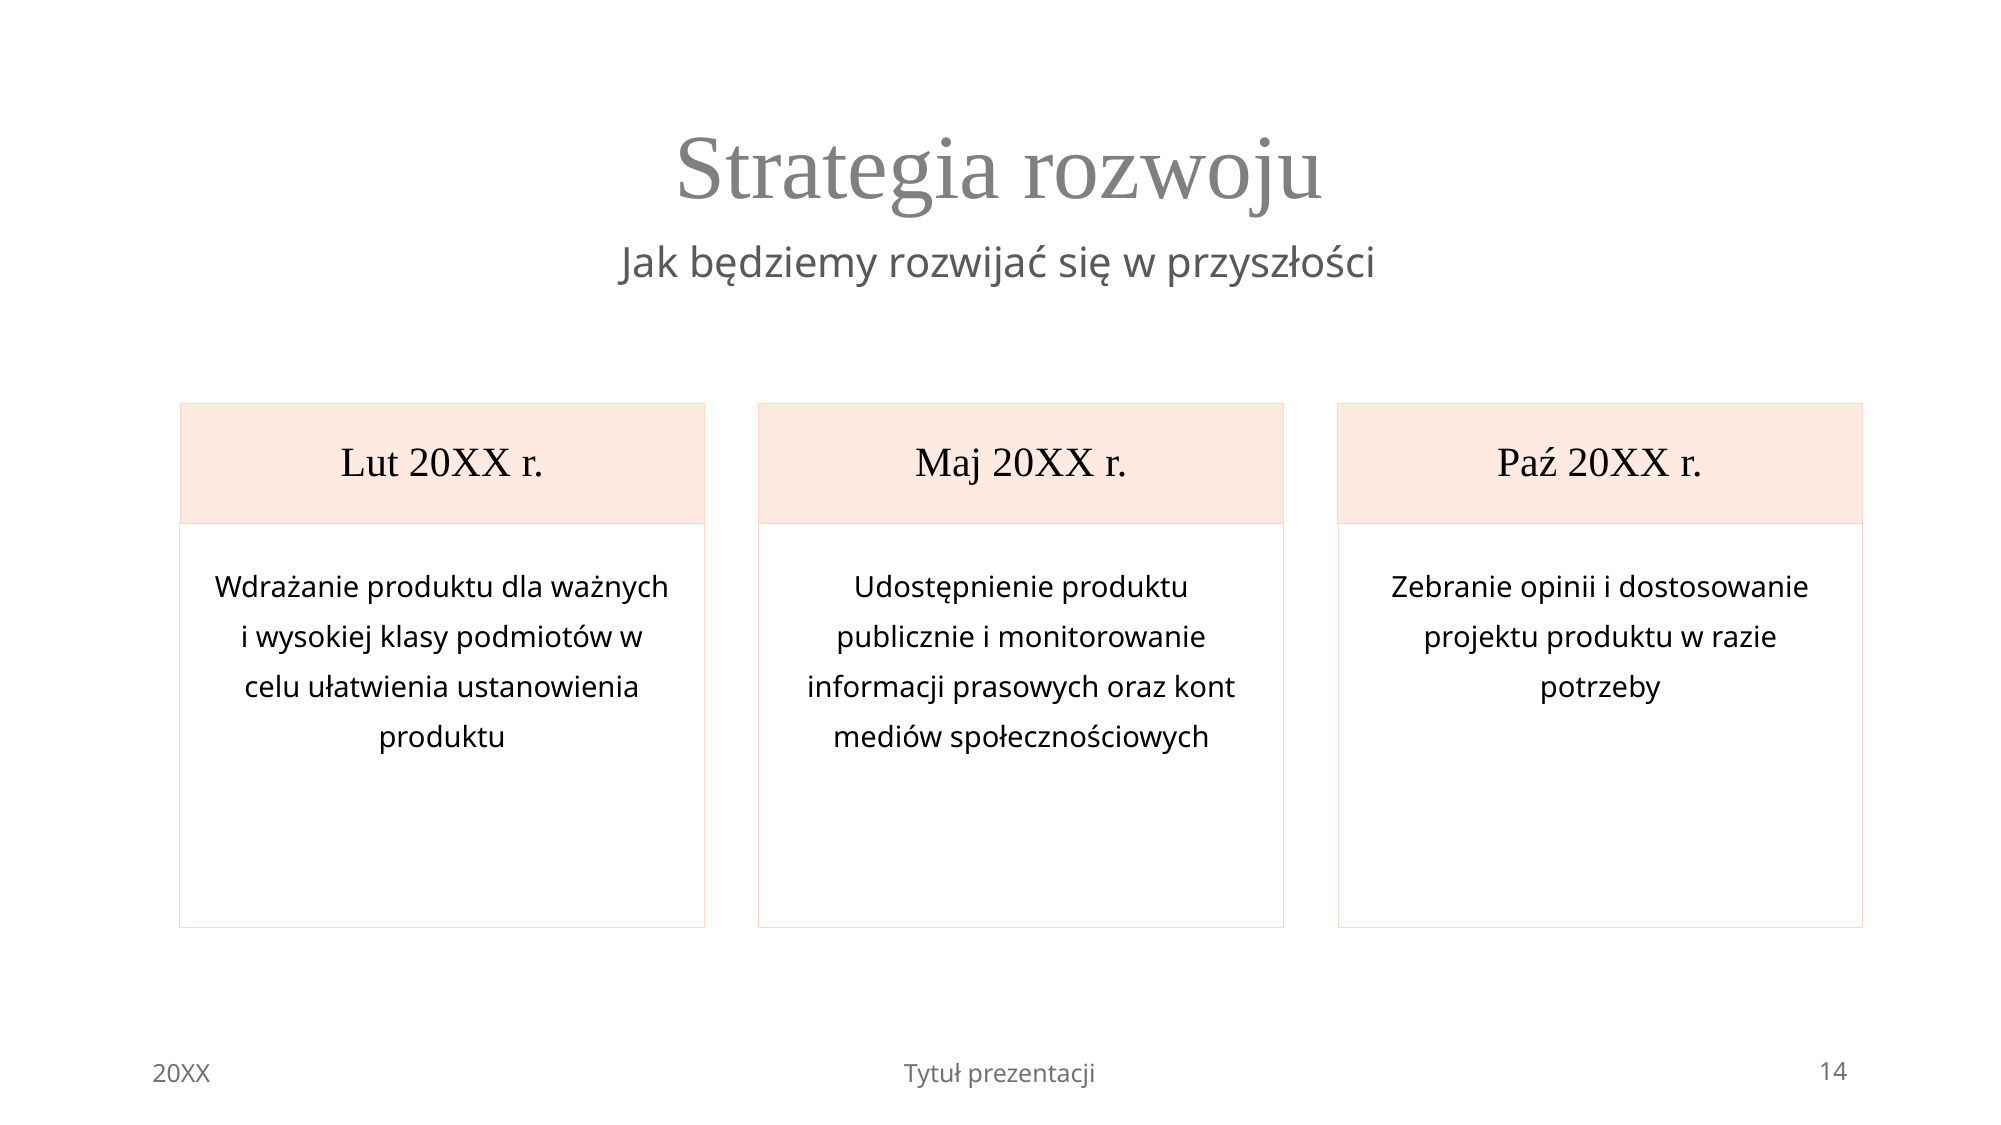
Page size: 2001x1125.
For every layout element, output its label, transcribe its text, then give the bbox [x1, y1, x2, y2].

list Maj 20XX r. [758, 403, 1284, 523]
list Zebranie opinii i dostosowanie projektu produktu w razie potrzeby [1338, 523, 1863, 928]
list Wdrażanie produktu dla ważnych i wysokiej klasy podmiotów w celu ułatwienia ustanowienia produktu [179, 523, 705, 928]
footer Tytuł prezentacji [662, 1042, 1338, 1103]
list Lut 20XX r. [180, 403, 705, 523]
slide_number 14 [1412, 1042, 1863, 1103]
slide_number 20XX [137, 1042, 588, 1103]
list Jak będziemy rozwijać się w przyszłości [136, 234, 1862, 309]
list Udostępnienie produktu publicznie i monitorowanie informacji prasowych oraz kont mediów społecznościowych [758, 523, 1284, 928]
title Strategia rozwoju [137, 59, 1863, 234]
list Paź 20XX r. [1337, 403, 1863, 524]
